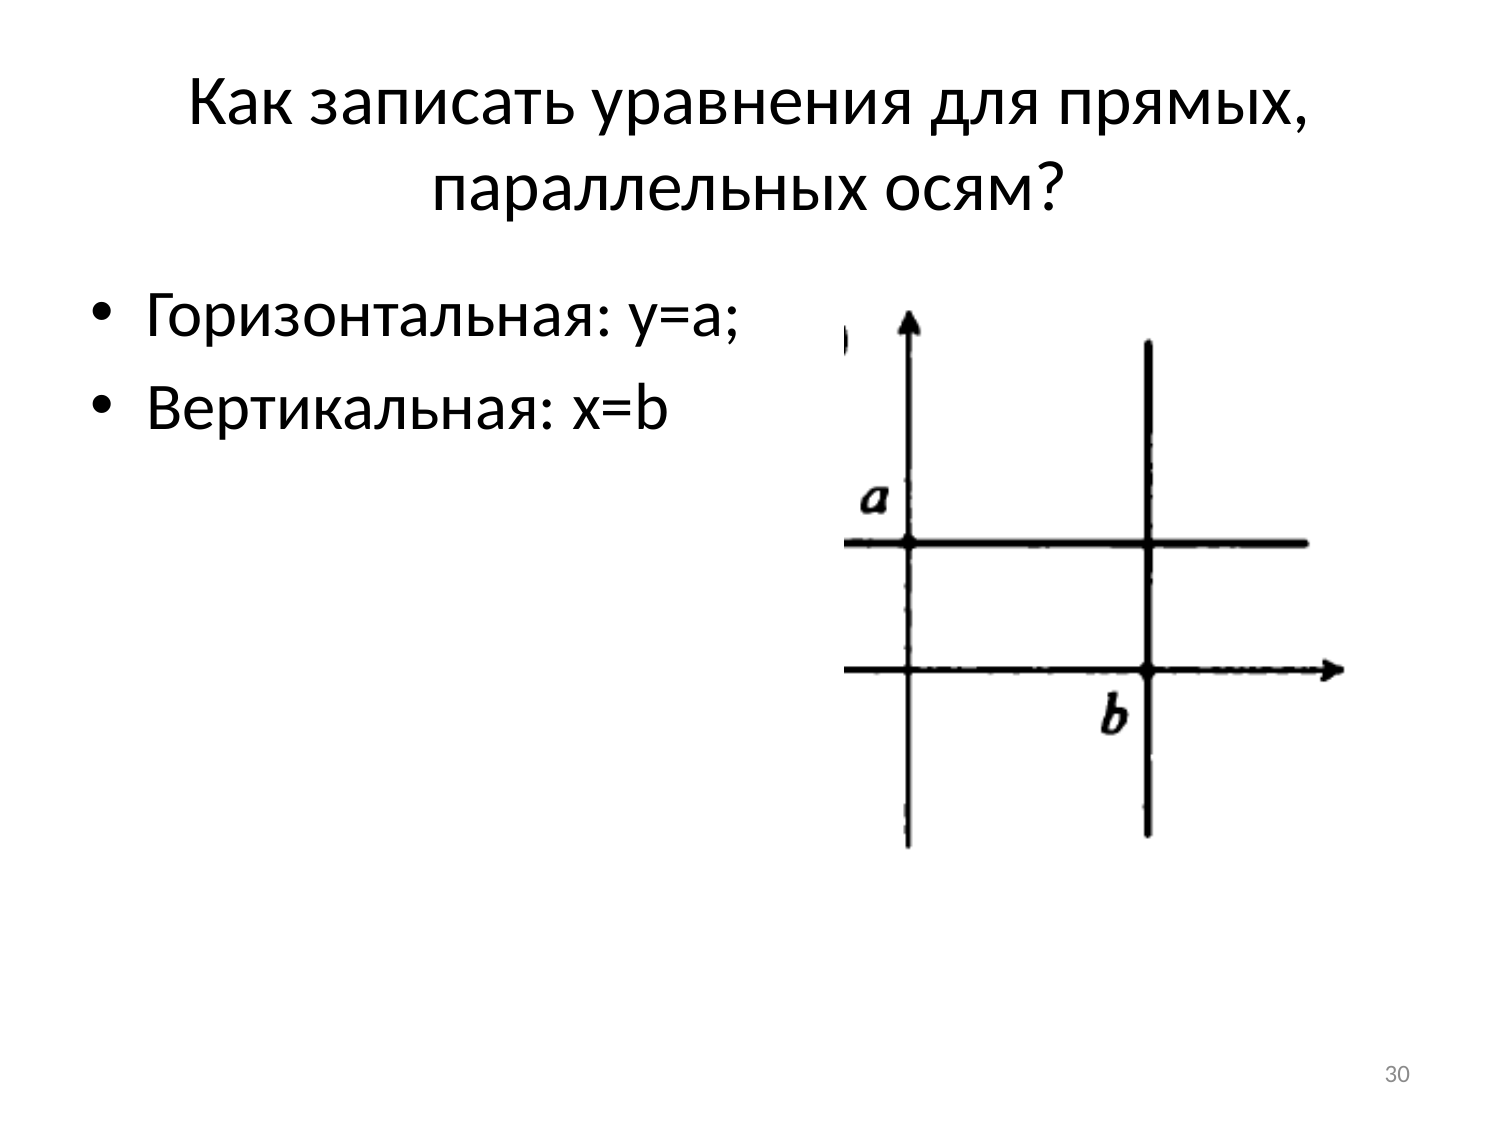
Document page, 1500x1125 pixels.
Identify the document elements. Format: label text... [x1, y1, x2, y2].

list Горизонтальная: y=a; Вертикальная: x=b [75, 262, 1425, 1005]
picture [844, 308, 1366, 873]
slide_number 30 [1074, 1042, 1425, 1103]
title Как записать уравнения для прямых, параллельных осям? [75, 45, 1425, 233]
